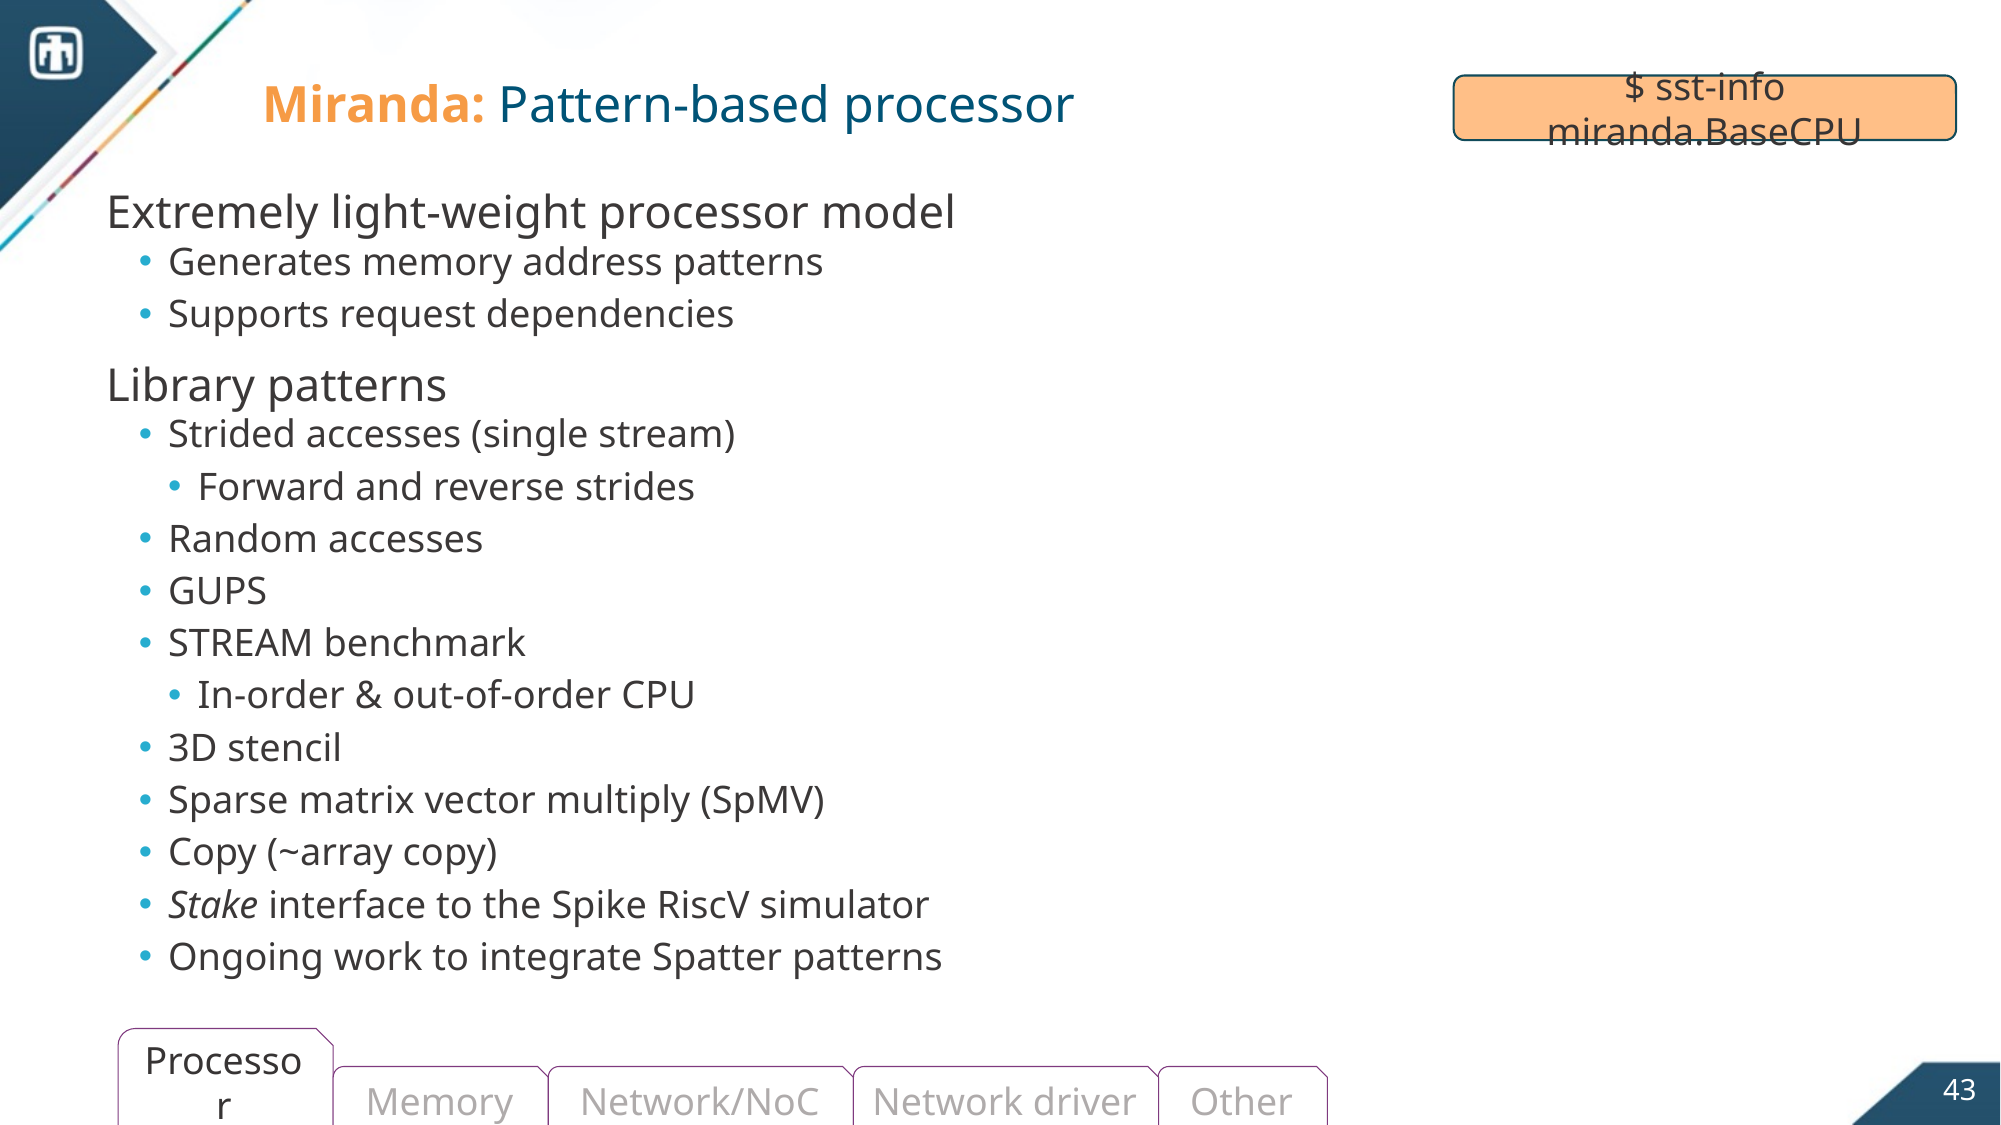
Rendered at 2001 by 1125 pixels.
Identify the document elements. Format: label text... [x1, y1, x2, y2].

text_box Memory [332, 1065, 547, 1125]
slide_number 43 [1919, 1061, 2000, 1122]
text_box Other [1158, 1065, 1328, 1125]
text_box $ sst-info miranda.BaseCPU [1452, 74, 1958, 142]
text_box Network driver [852, 1065, 1160, 1125]
text_box Processor [117, 1027, 334, 1125]
text_box Network/NoC [547, 1065, 853, 1125]
picture [0, 0, 2001, 1125]
title Miranda: Pattern-based processor [262, 42, 1919, 170]
list Extremely light-weight processor model Generates memory address patterns Supports request dependencies Library patterns Strided accesses (single stream) Forward and reverse strides Random accesses GUPS STREAM benchmark In-order & out-of-order CPU 3D stencil Sparse matrix vector multiply (SpMV) Copy (~array copy) Stake interface to the Spike RiscV simulator Ongoing work to integrate Spatter patterns [106, 182, 1919, 988]
